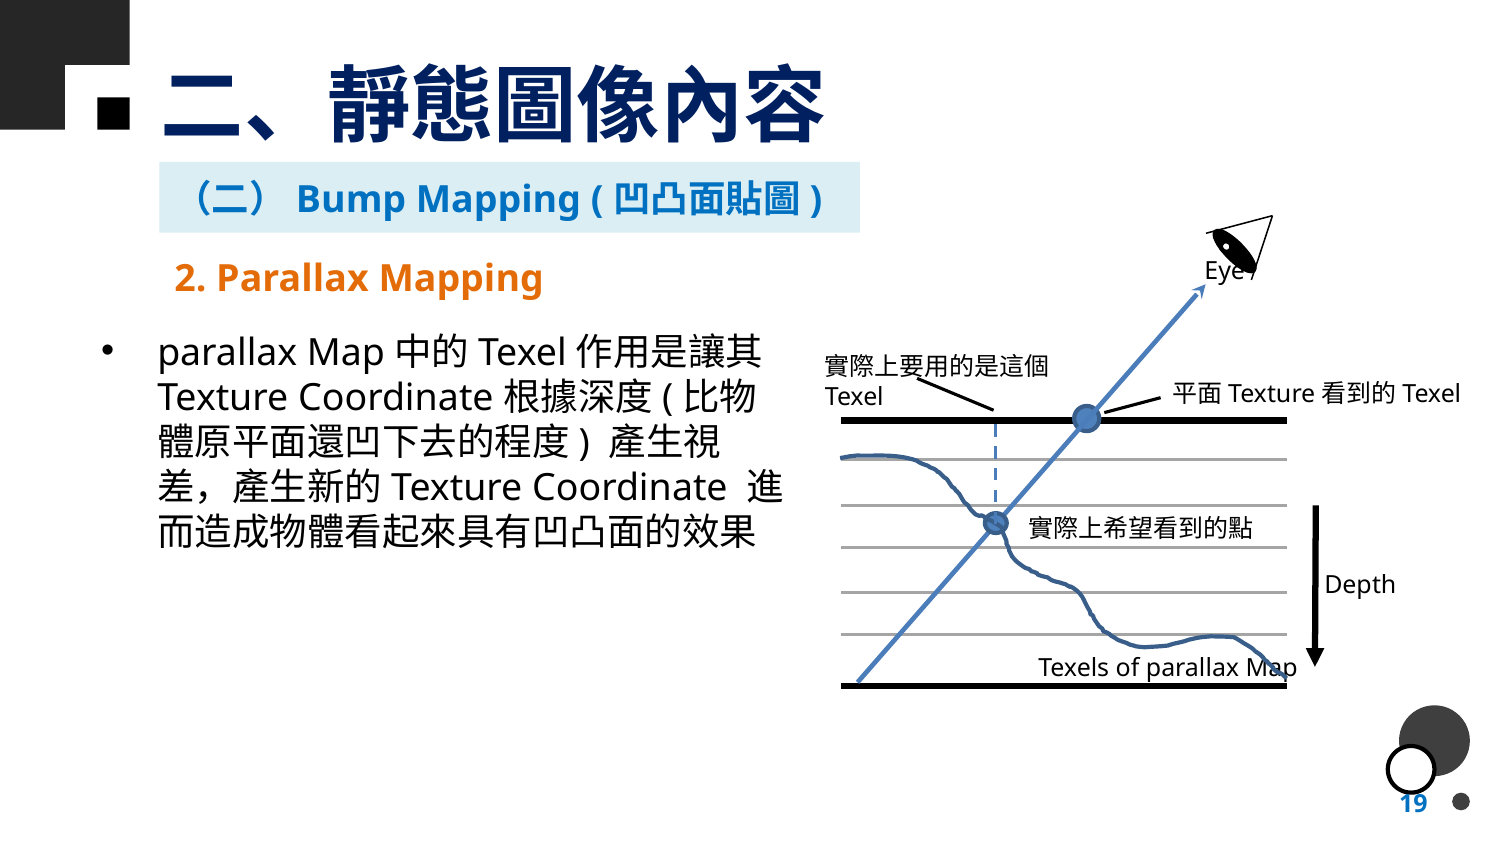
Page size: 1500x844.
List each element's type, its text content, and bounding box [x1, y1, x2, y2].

slide_number 19 [1092, 782, 1443, 827]
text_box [1387, 705, 1471, 811]
text_box （二）Bump Mapping (凹凸面貼圖) [159, 161, 860, 233]
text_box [0, 0, 130, 130]
text_box parallax Map中的Texel作用是讓其Texture Coordinate根據深度(比物體原平面還凹下去的程度) 產生視差，產生新的Texture Coordinate 進而造成物體看起來具有凹凸面的效果 [67, 320, 804, 677]
text_box 2. Parallax Mapping [159, 240, 635, 312]
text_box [809, 191, 1500, 687]
title 二、靜態圖像內容 [145, 32, 1249, 173]
